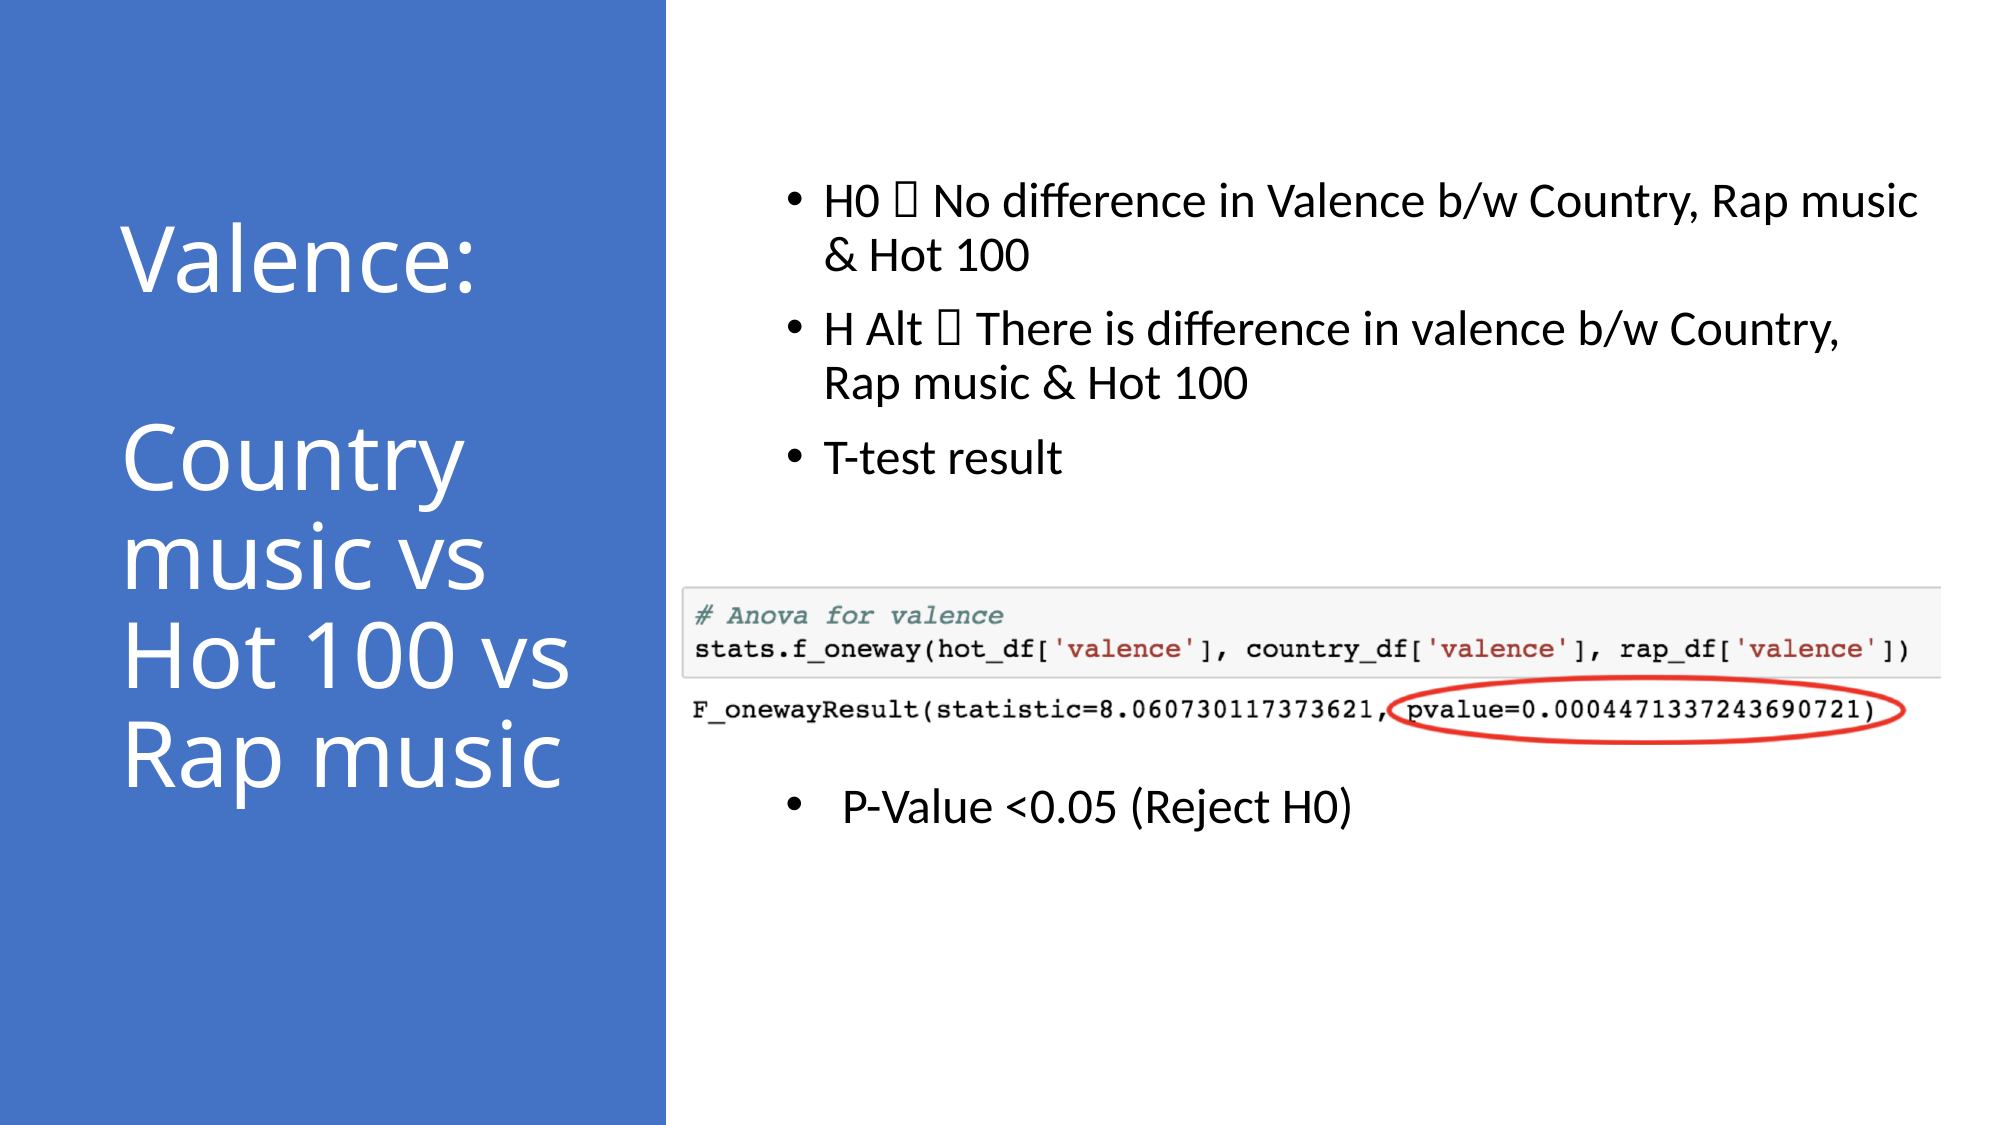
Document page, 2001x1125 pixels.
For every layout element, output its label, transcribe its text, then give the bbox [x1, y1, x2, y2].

list H0  No difference in Valence b/w Country, Rap music & Hot 100 H Alt  There is difference in valence b/w Country, Rap music & Hot 100 T-test result [770, 104, 1941, 555]
text_box [0, 0, 667, 1125]
picture [665, 584, 1941, 745]
title Valence: Country music vs Hot 100 vs Rap music [105, 104, 614, 1026]
text_box P-Value <0.05 (Reject H0) [770, 745, 1516, 886]
